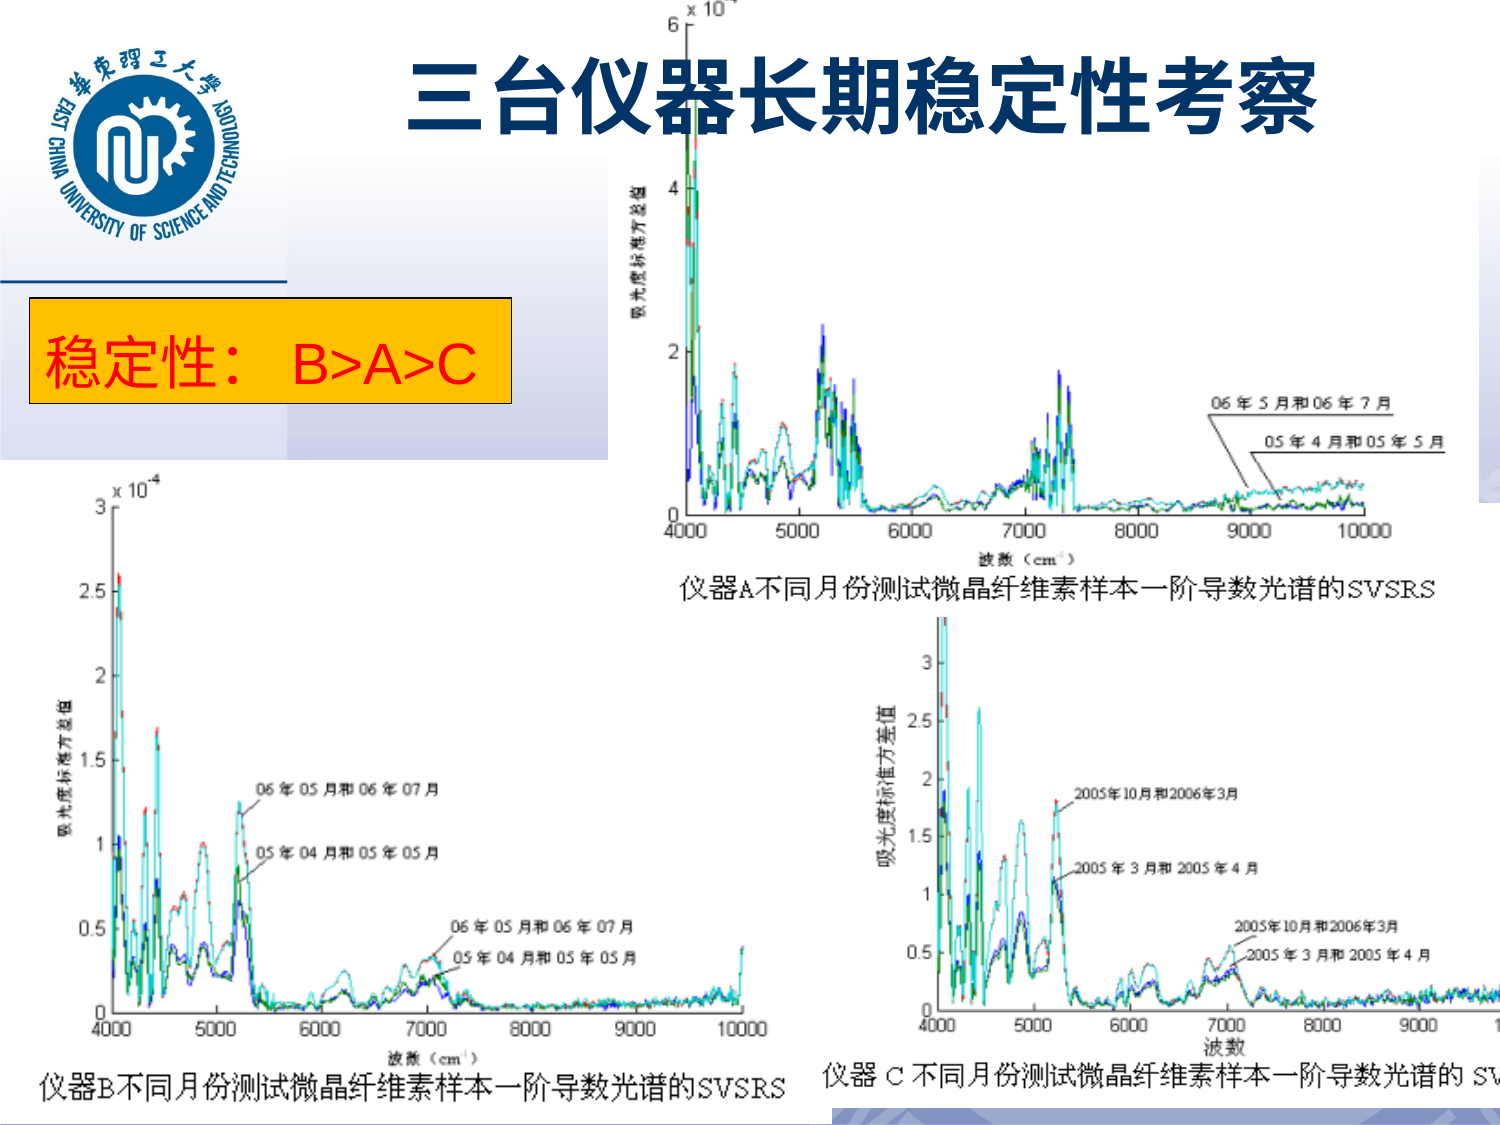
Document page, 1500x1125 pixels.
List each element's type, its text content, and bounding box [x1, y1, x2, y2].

picture [0, 0, 1500, 1125]
title 三台仪器长期稳定性考察 [300, 0, 602, 188]
text_box 稳定性：B>A>C [29, 297, 512, 404]
